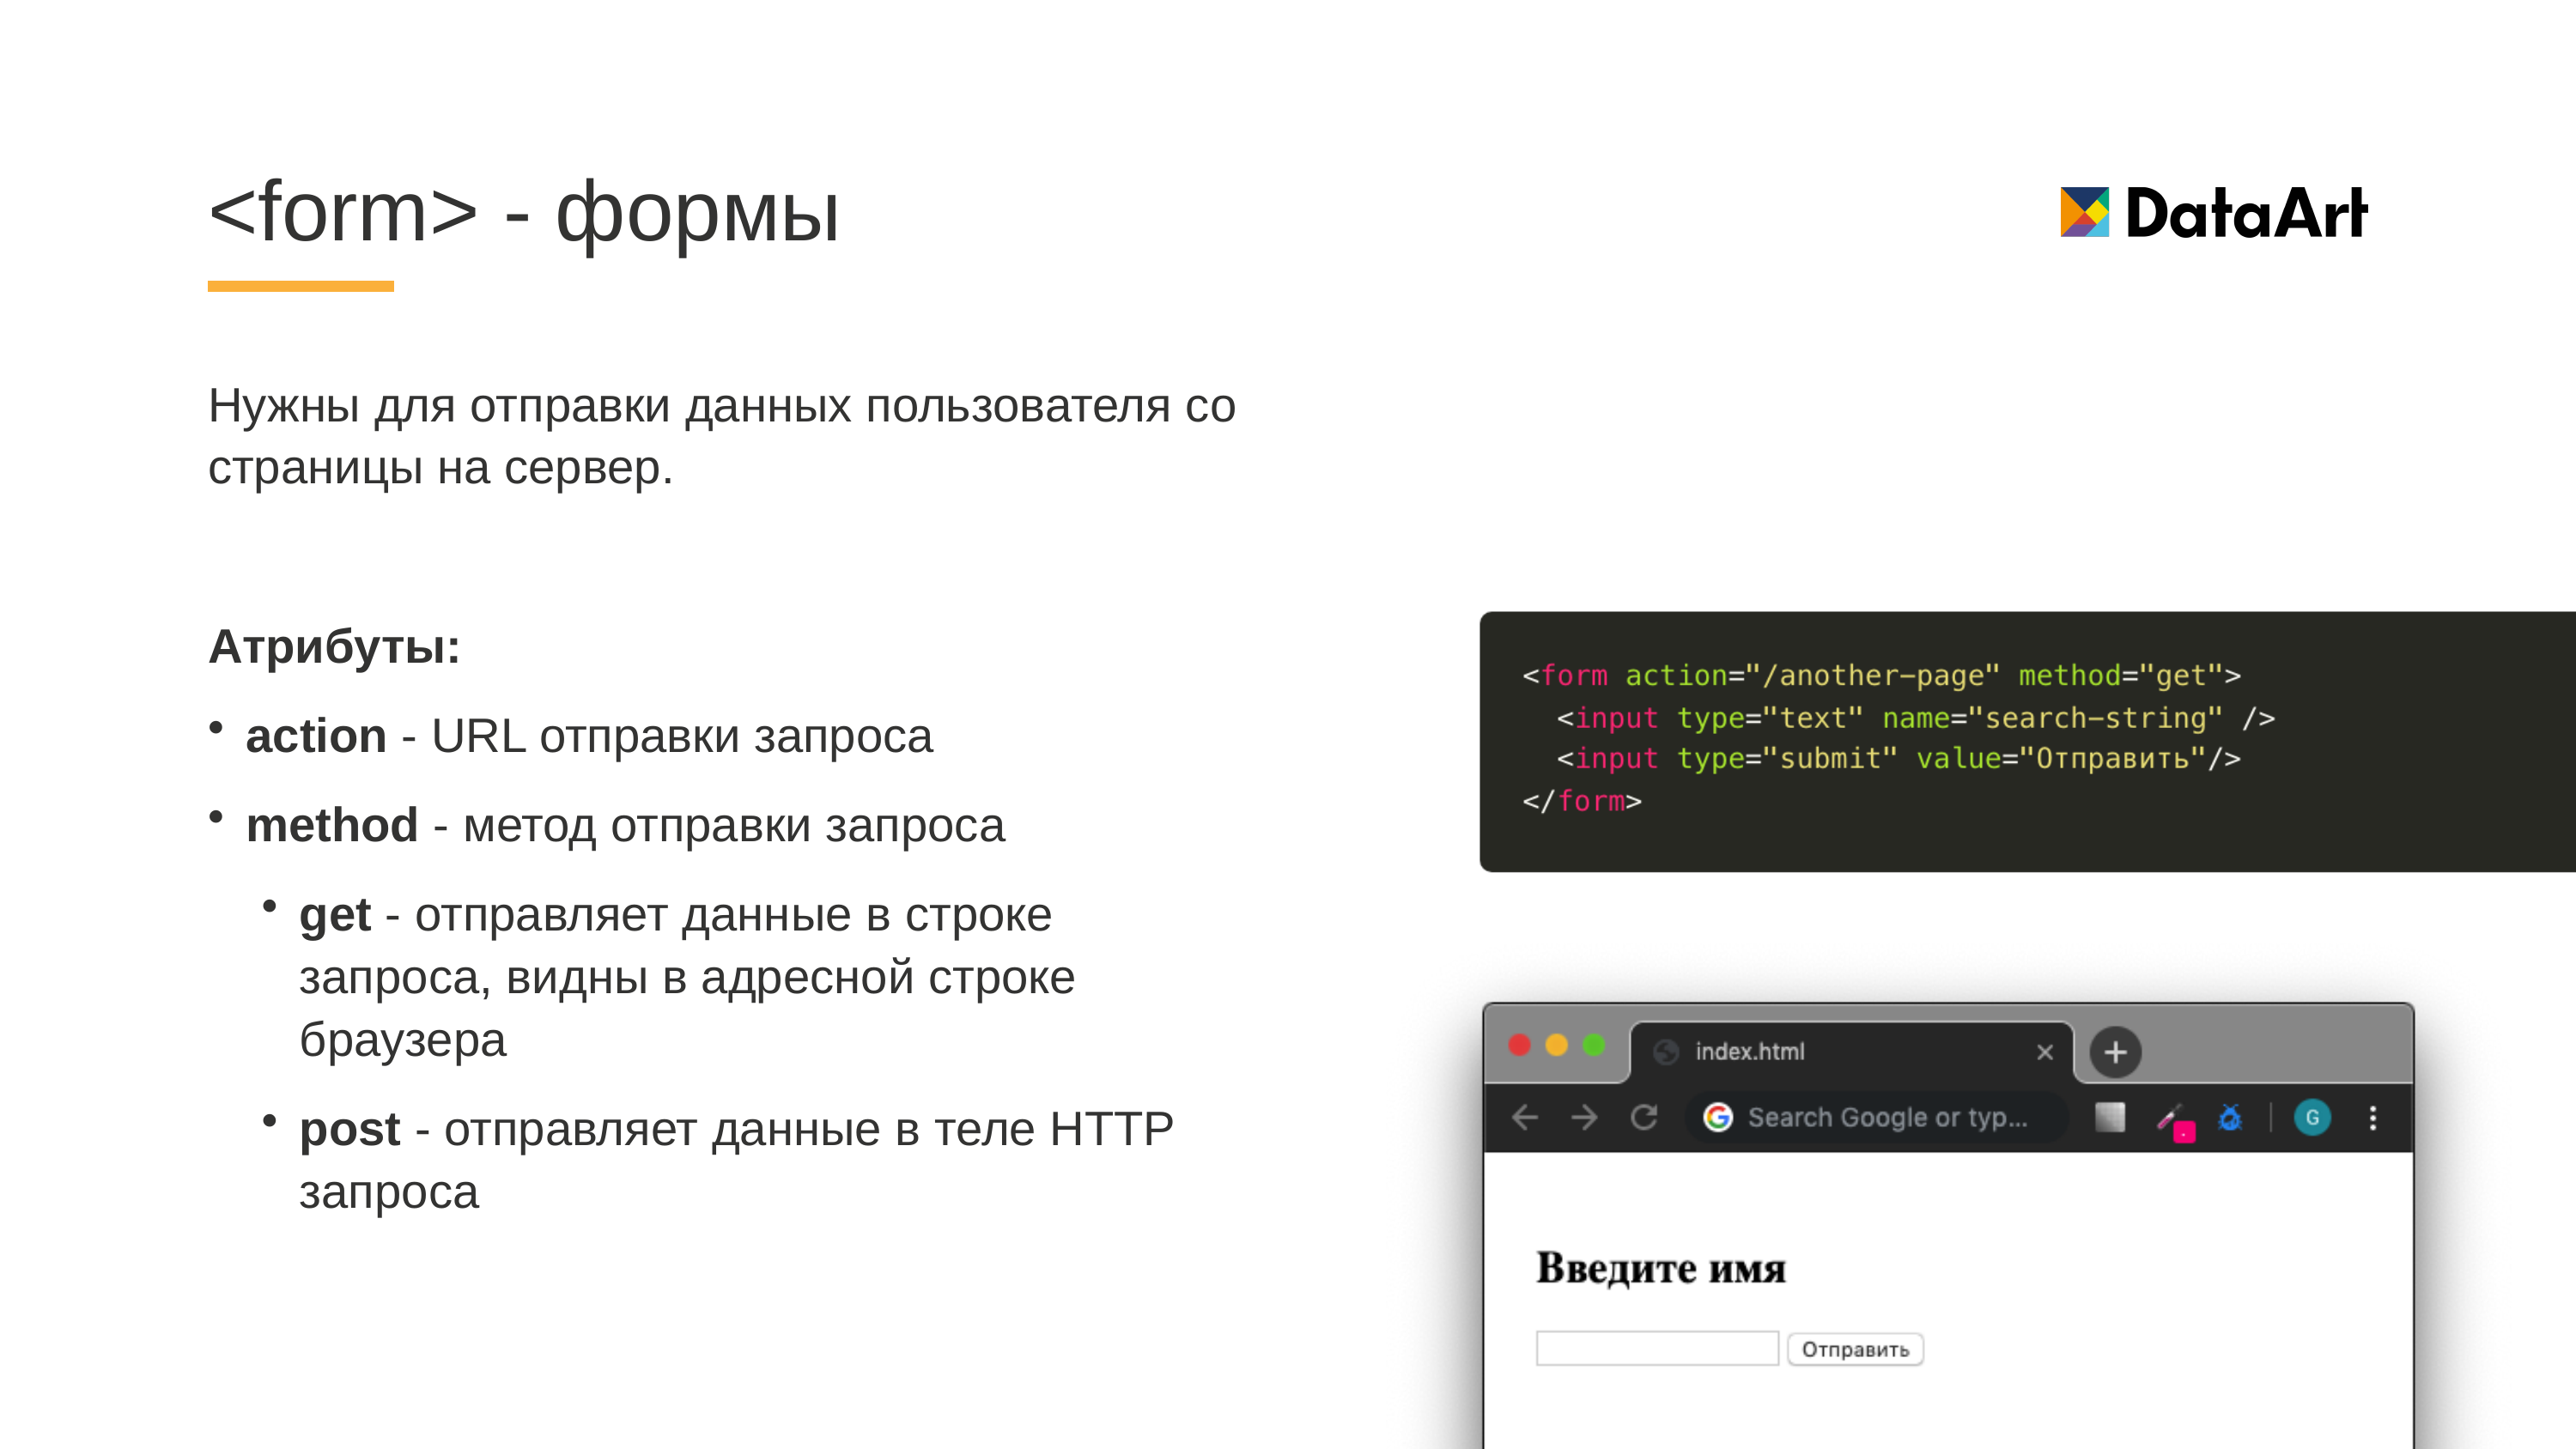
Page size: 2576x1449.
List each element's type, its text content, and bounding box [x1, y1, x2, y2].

picture [1381, 934, 2518, 1449]
picture [1427, 559, 2576, 925]
title <form> - формы [207, 161, 1877, 282]
picture [208, 282, 394, 292]
picture [2061, 187, 2368, 238]
list Нужны для отправки данных пользователя со страницы на сервер. Атрибуты: action - URL отправки запроса method - метод отправки запроса get - отправляет данные в строке запроса, видны в адресной строке браузера post - отправляет данные в теле HTTP запроса [207, 367, 1259, 1273]
